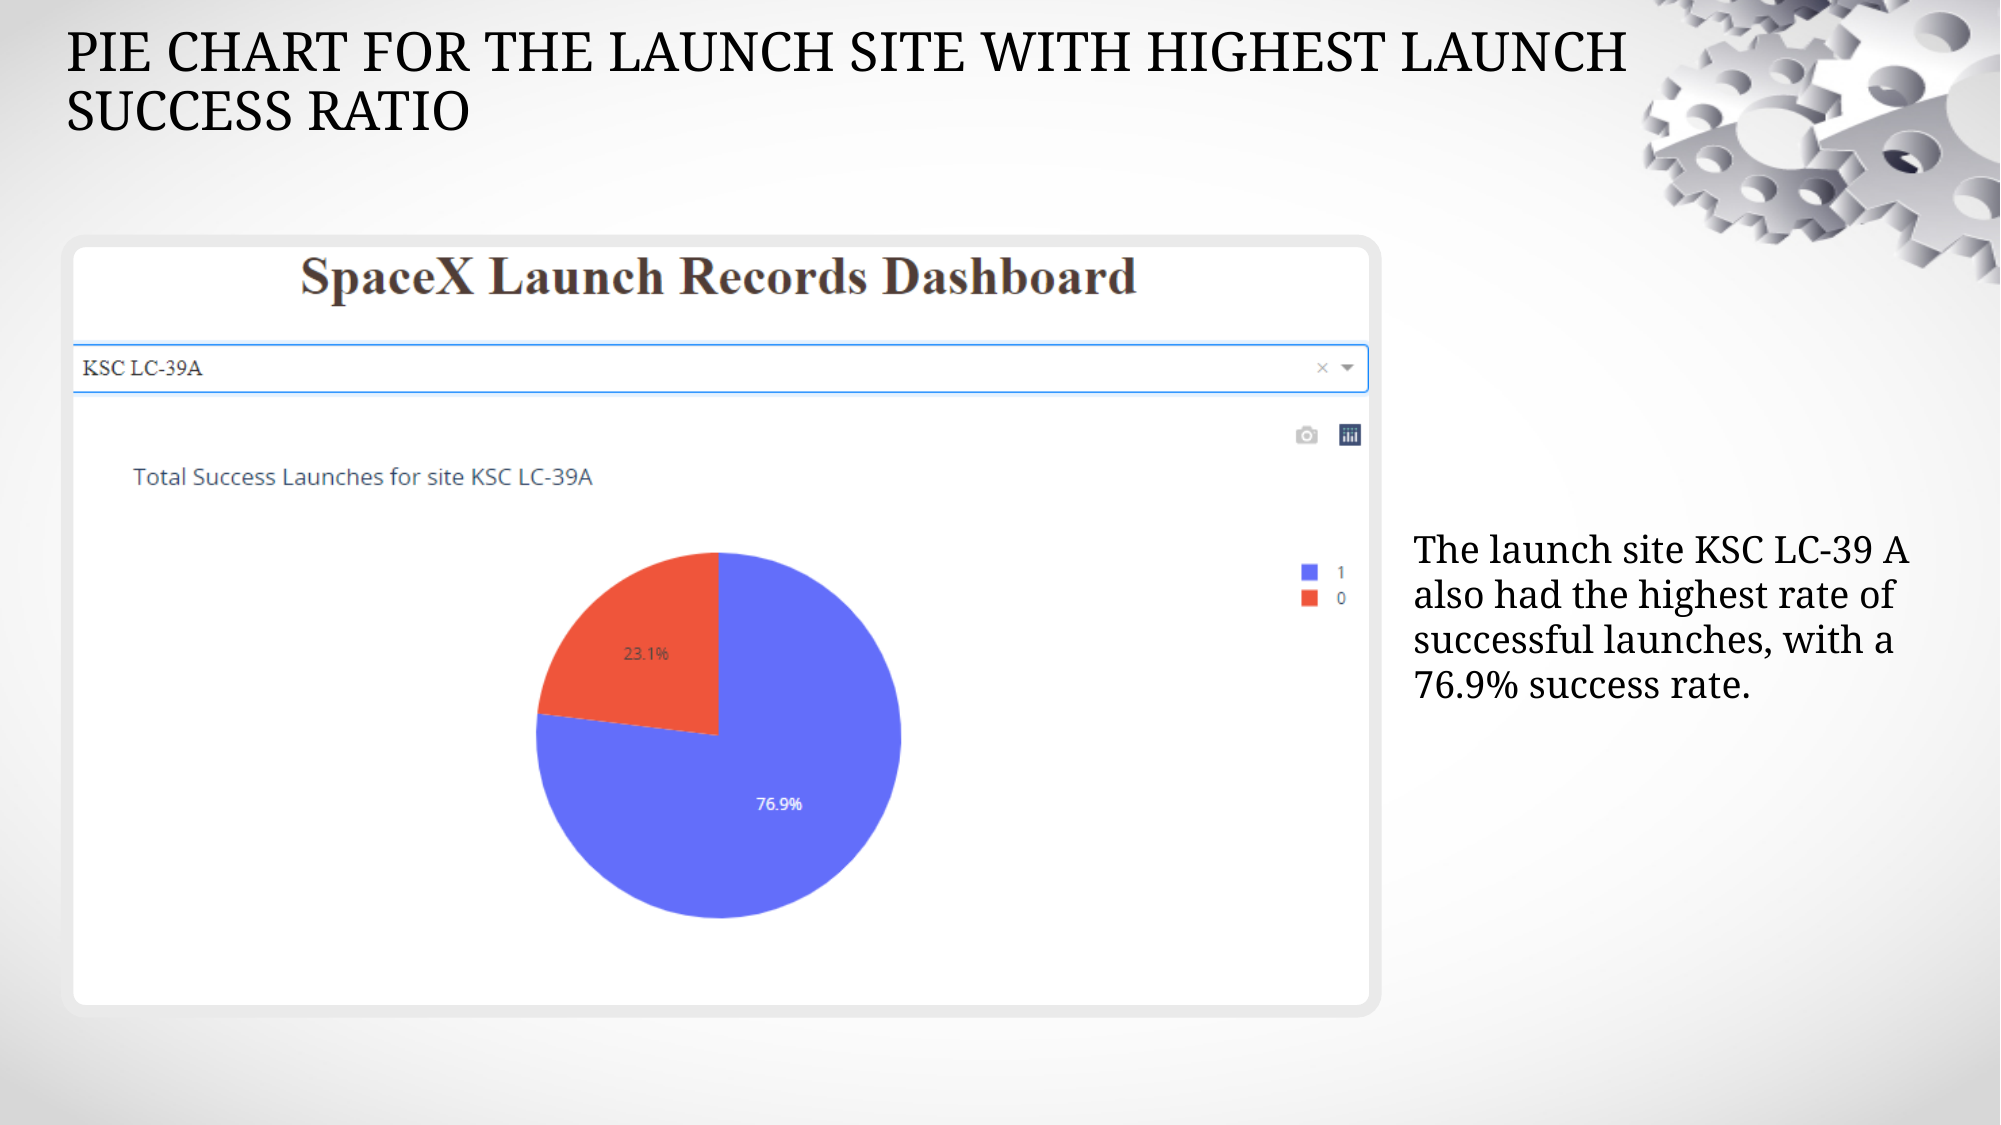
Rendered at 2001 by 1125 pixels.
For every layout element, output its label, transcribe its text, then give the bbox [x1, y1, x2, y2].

text_box Pie chart for the launch site with highest launch success ratio [66, 30, 1852, 142]
picture [0, 0, 2000, 1125]
text_box The launch site KSC LC-39 A also had the highest rate of successful launches, with a 76.9% success rate. [1413, 237, 1938, 995]
